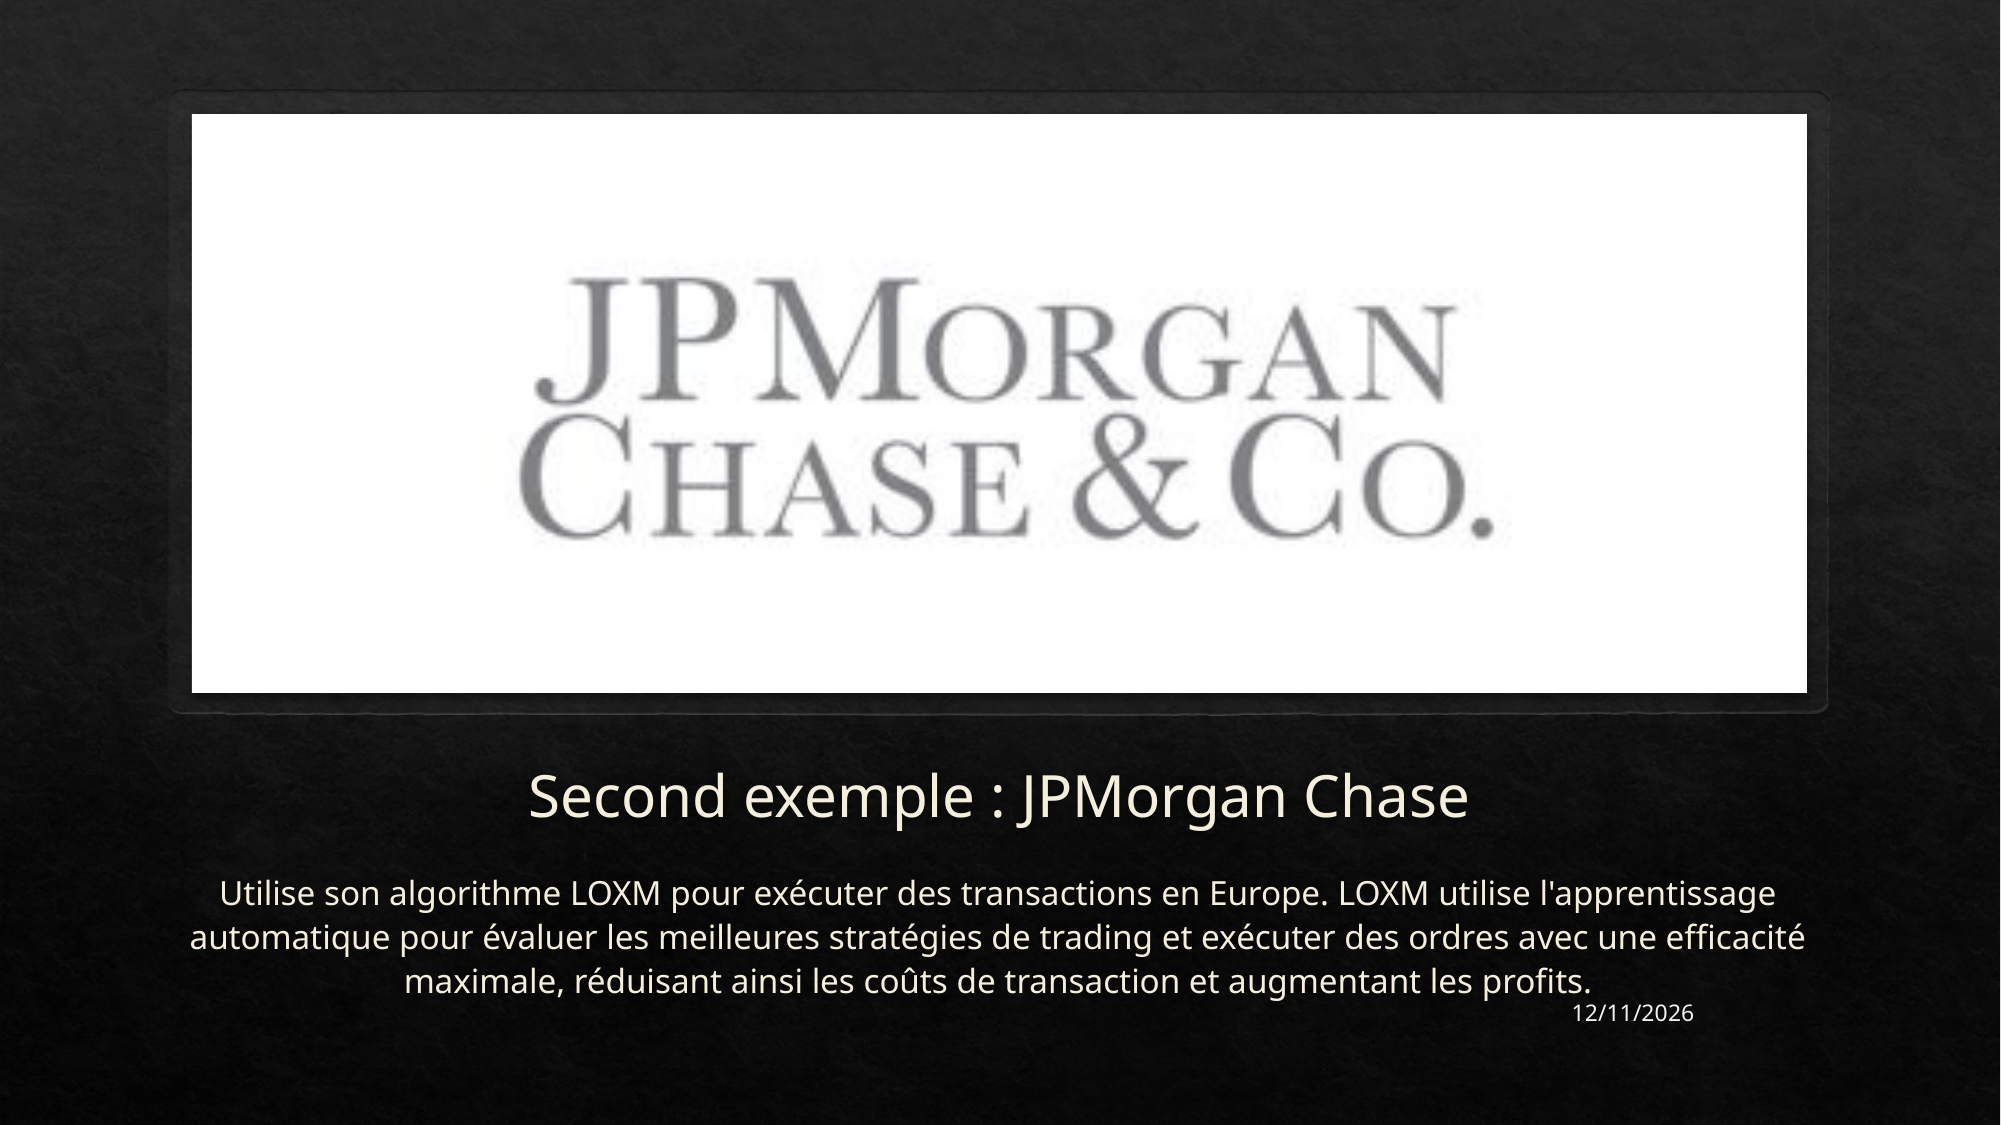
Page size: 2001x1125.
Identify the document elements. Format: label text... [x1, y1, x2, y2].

list Utilise son algorithme LOXM pour exécuter des transactions en Europe. LOXM utilise l'apprentissage automatique pour évaluer les meilleures stratégies de trading et exécuter des ordres avec une efficacité maximale, réduisant ainsi les coûts de transaction et augmentant les profits. [149, 860, 1849, 1011]
title Second exemple : JPMorgan Chase [149, 748, 1849, 838]
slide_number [1259, 984, 1710, 1045]
picture [166, 89, 1830, 716]
